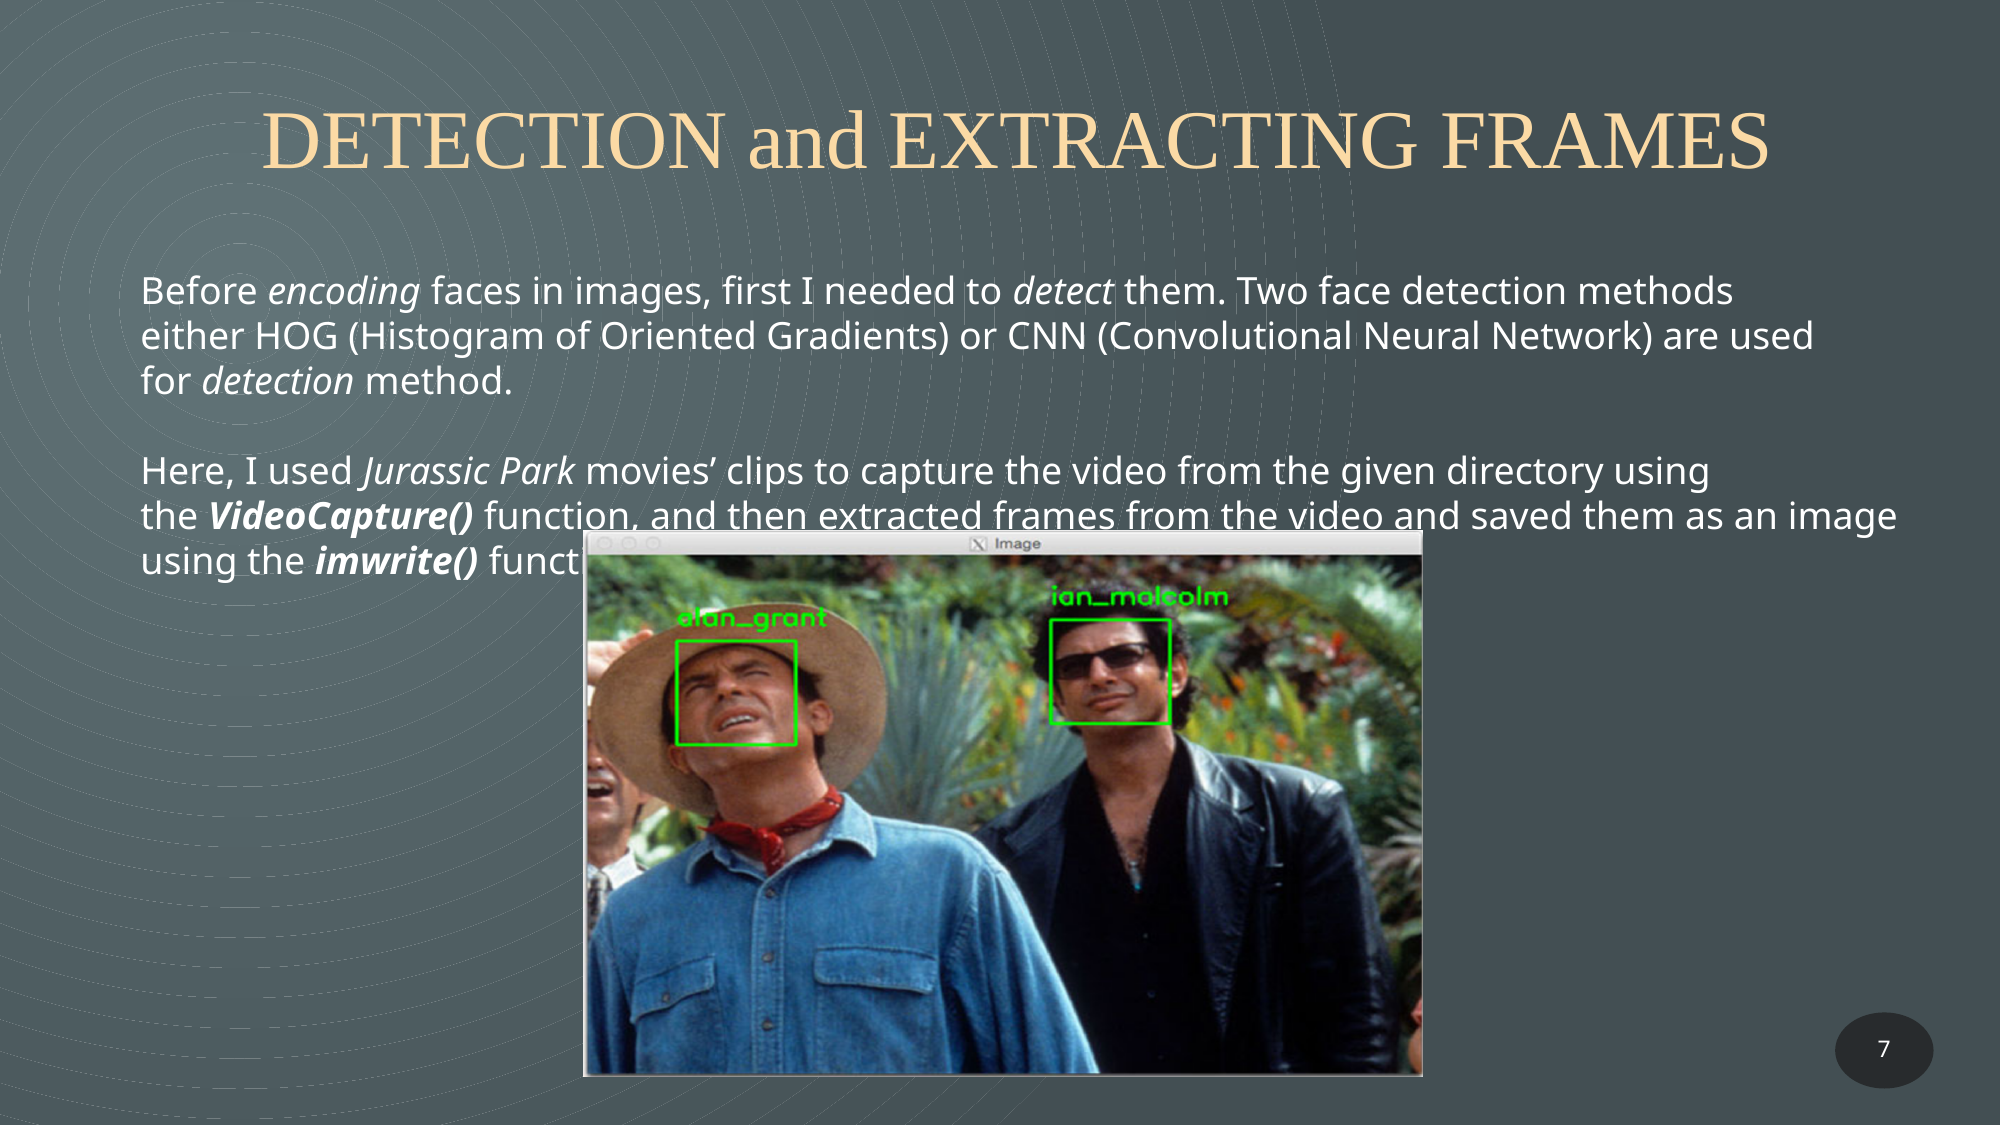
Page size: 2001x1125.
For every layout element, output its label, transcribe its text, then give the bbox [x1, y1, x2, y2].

picture [583, 530, 1423, 1077]
text_box DETECTION and EXTRACTING FRAMES [121, 77, 1857, 193]
text_box Before encoding faces in images, first I needed to detect them. Two face detection methods either HOG (Histogram of Oriented Gradients) or CNN (Convolutional Neural Network) are used for detection method. Here, I used Jurassic Park movies’ clips to capture the video from the given directory using the VideoCapture() function, and then extracted frames from the video and saved them as an image using the imwrite() function. [134, 259, 1913, 680]
slide_number 7 [1835, 1012, 1934, 1089]
